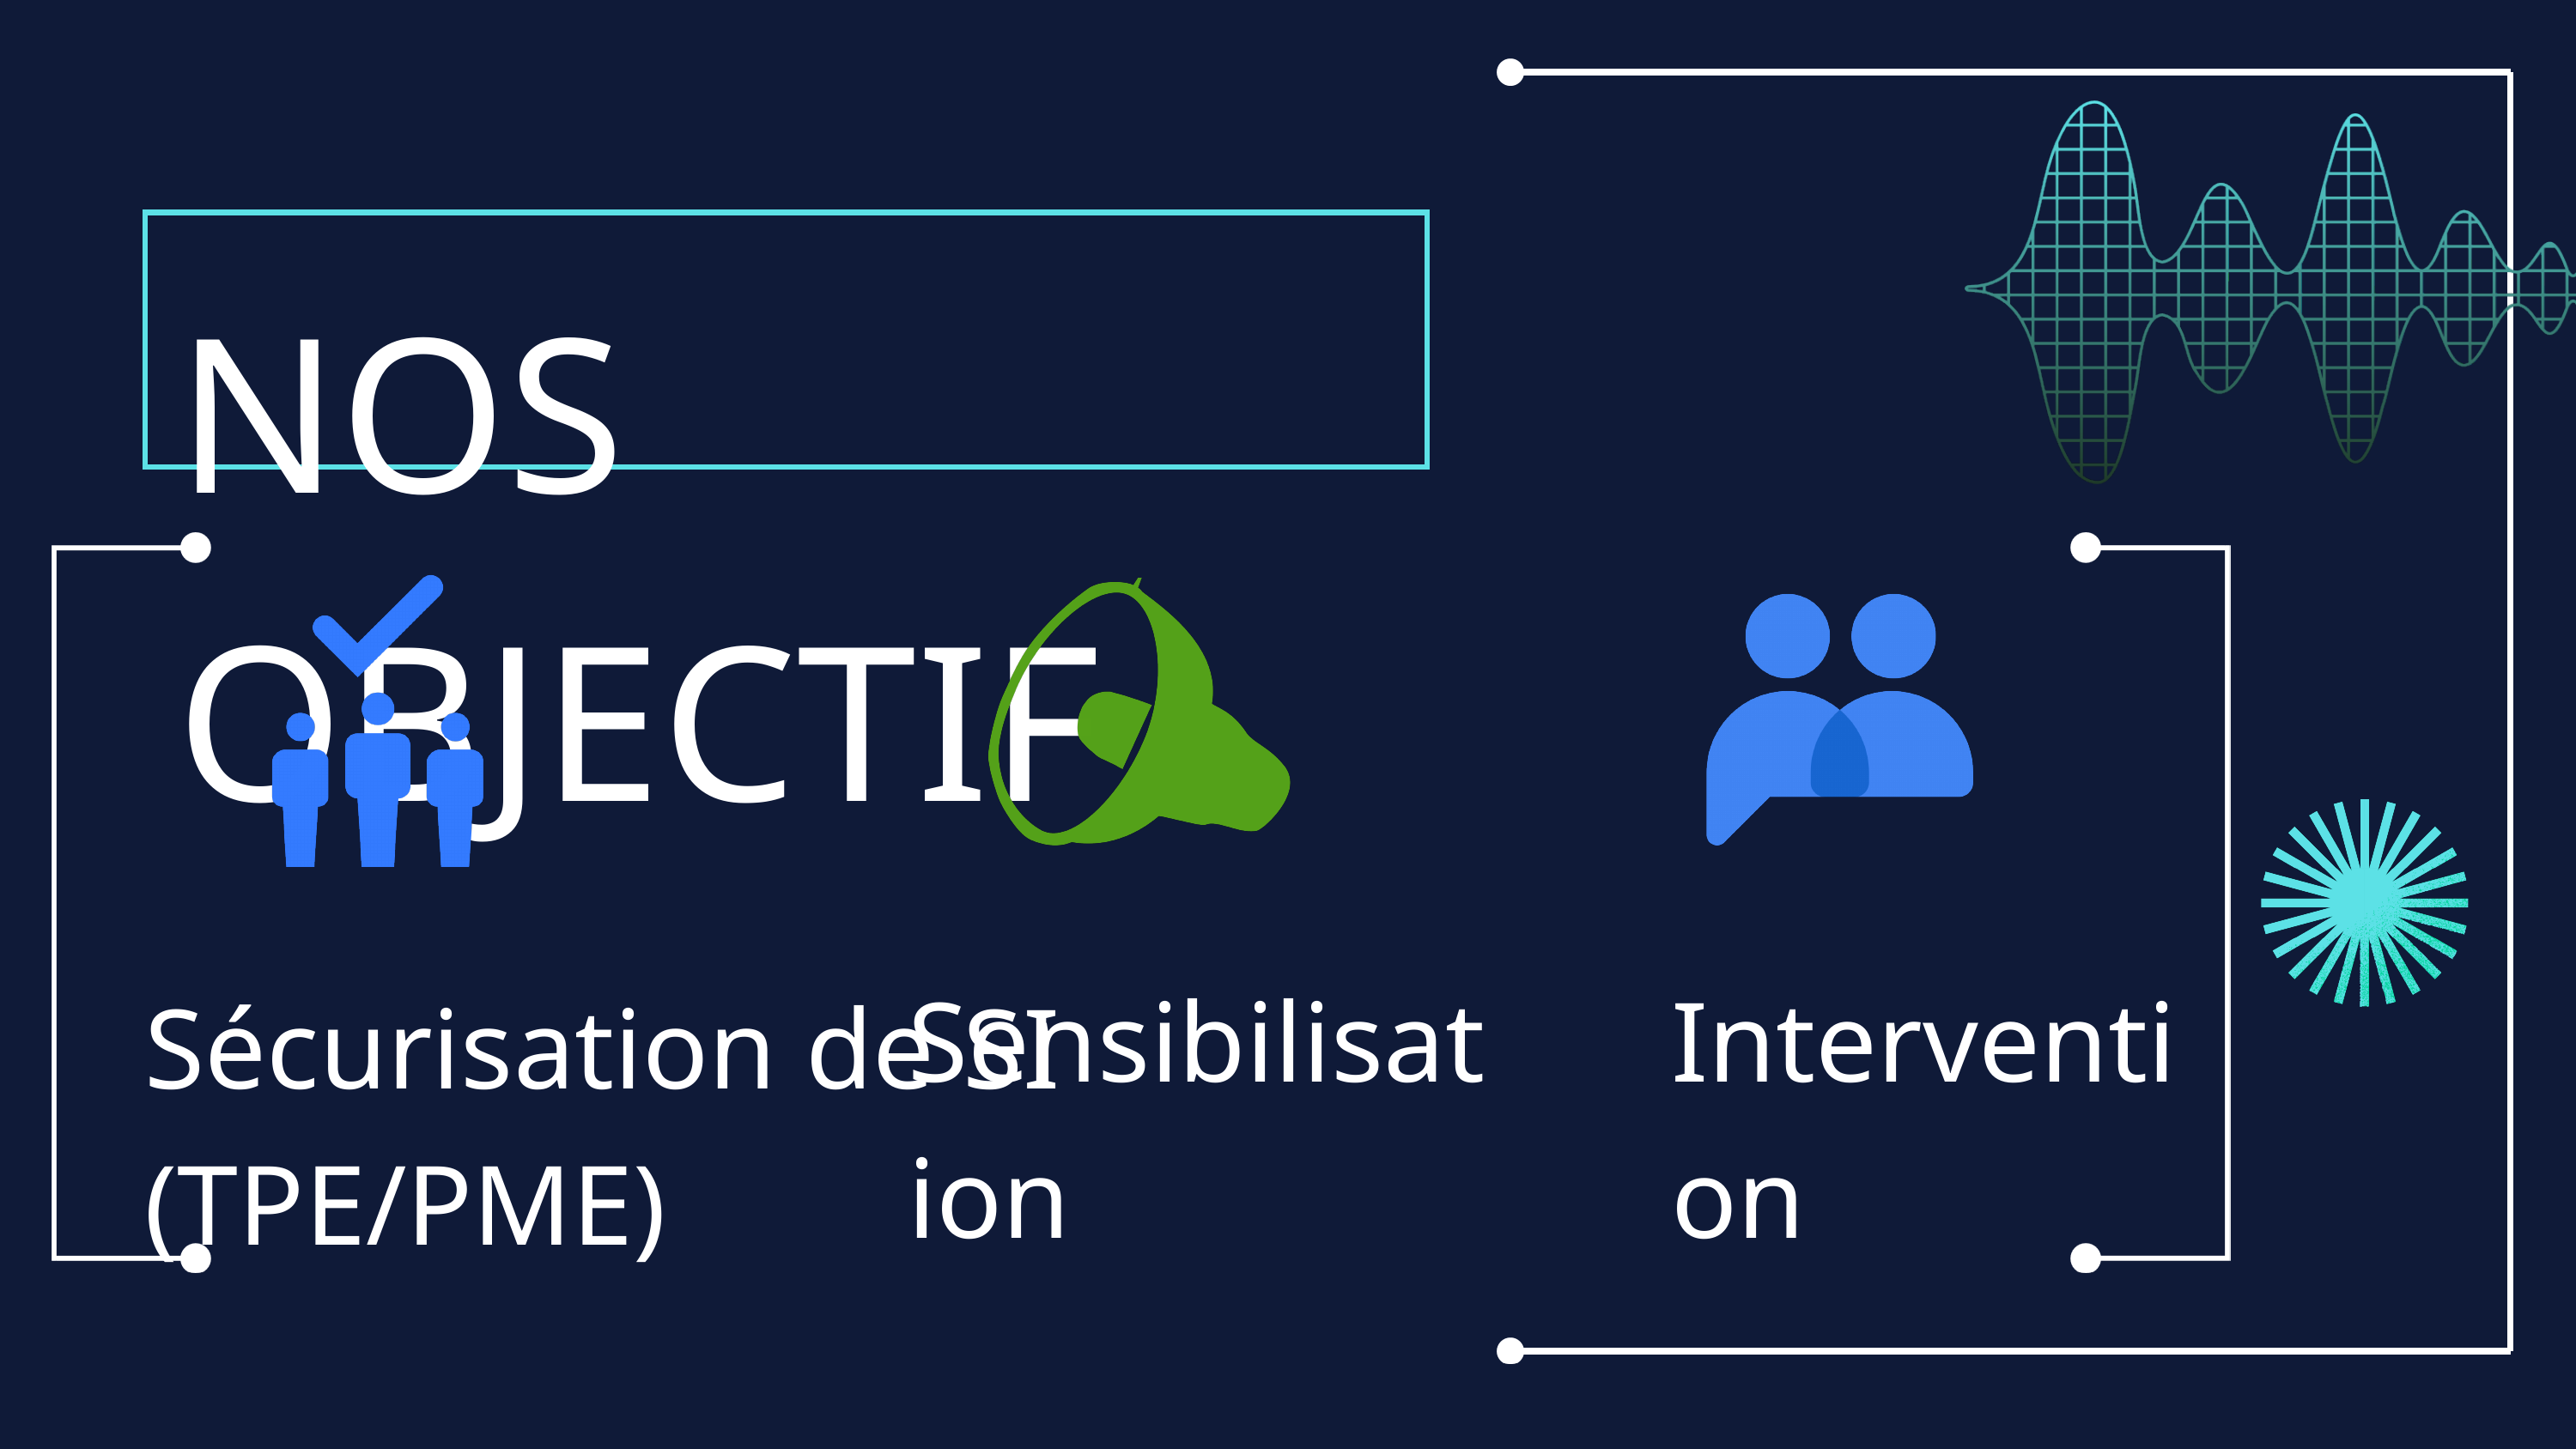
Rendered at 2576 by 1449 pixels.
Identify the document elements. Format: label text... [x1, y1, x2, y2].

text_box [216, 1079, 611, 1111]
picture [1497, 58, 2576, 1365]
text_box NOS OBJECTIF [176, 227, 1467, 845]
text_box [144, 186, 1427, 468]
picture [51, 532, 211, 1274]
text_box Sensibilisation ​ [908, 947, 1498, 1449]
text_box Sécurisation de SI (TPE/PME)​ [216, 954, 908, 1268]
picture [231, 573, 525, 867]
picture [983, 578, 1299, 871]
text_box [908, 1079, 1374, 1111]
